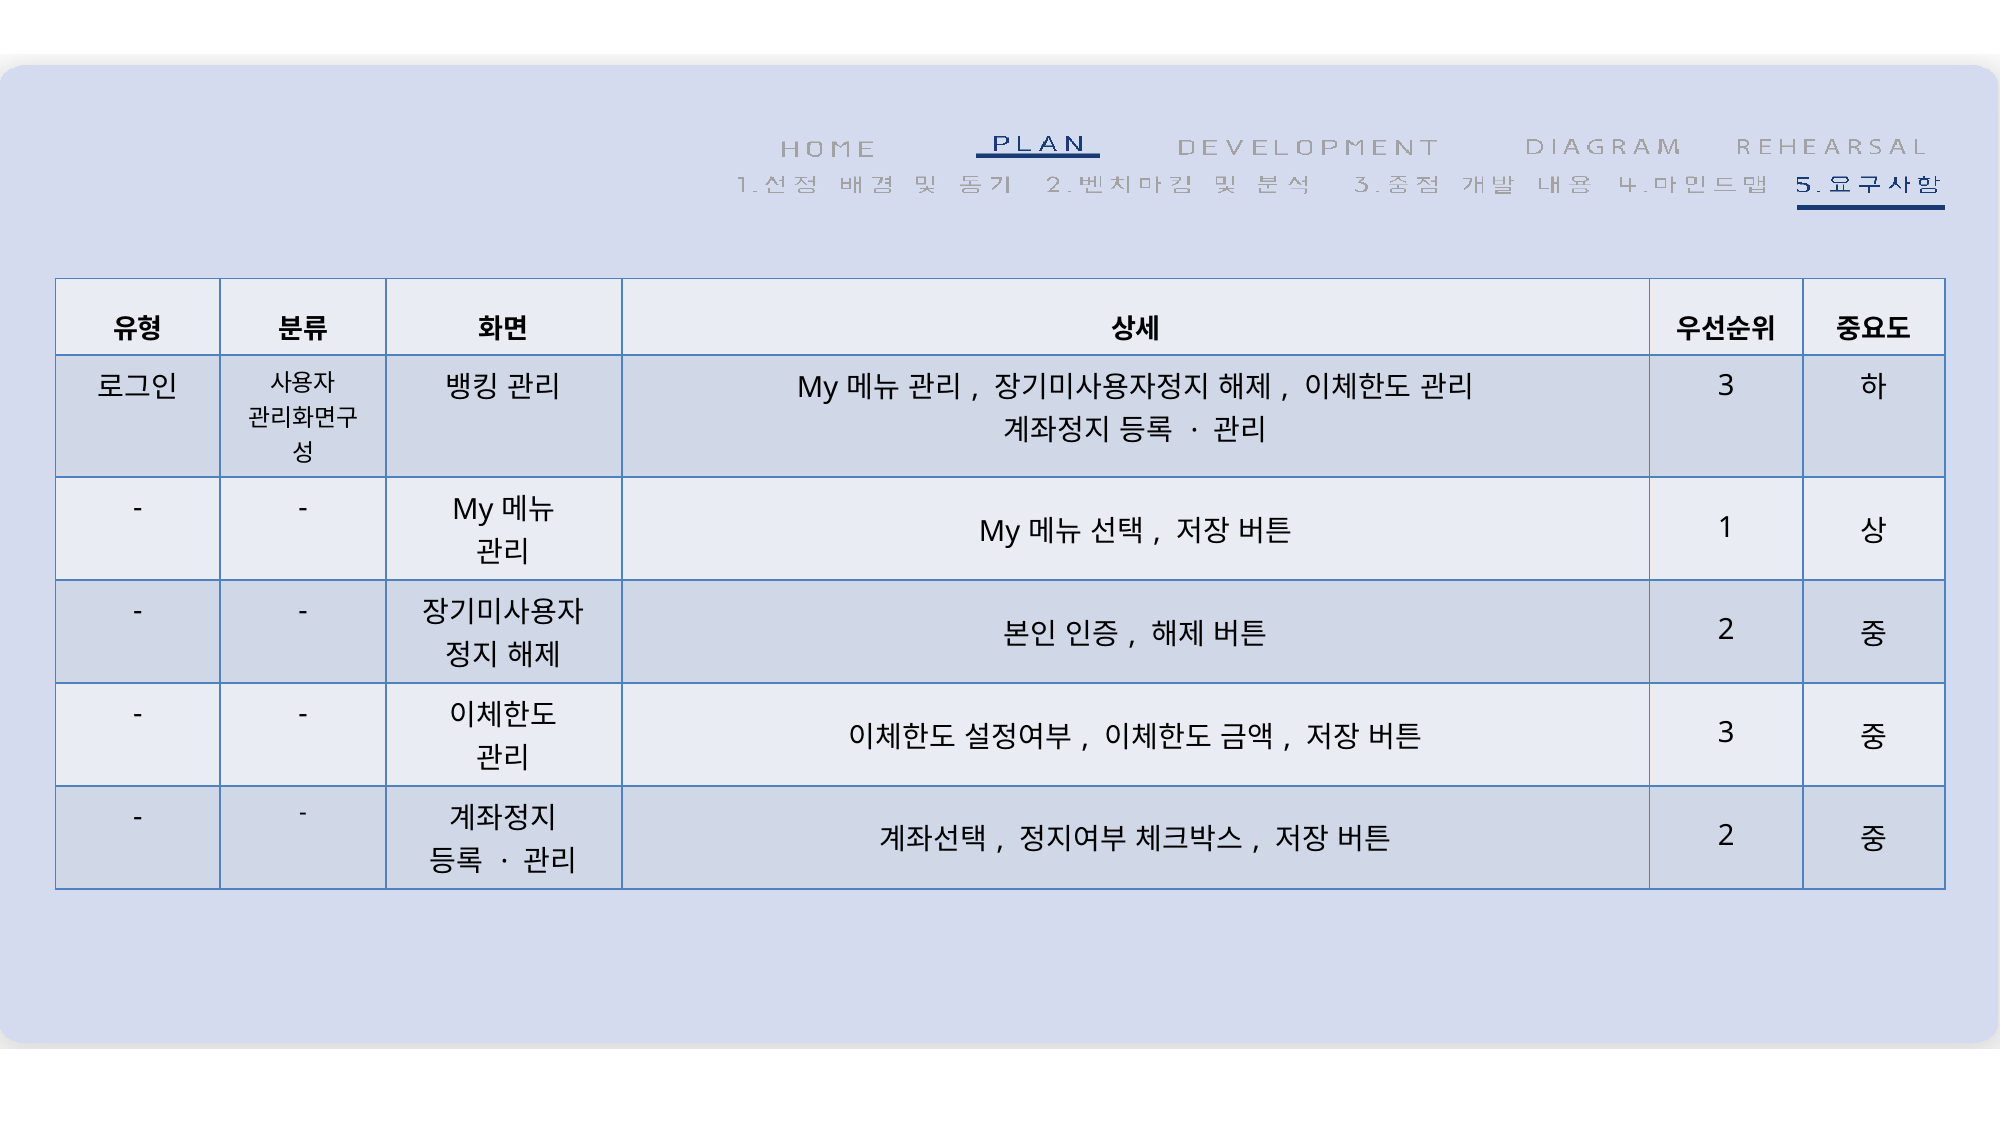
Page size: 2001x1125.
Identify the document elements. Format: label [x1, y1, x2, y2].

picture [0, 54, 2000, 1049]
